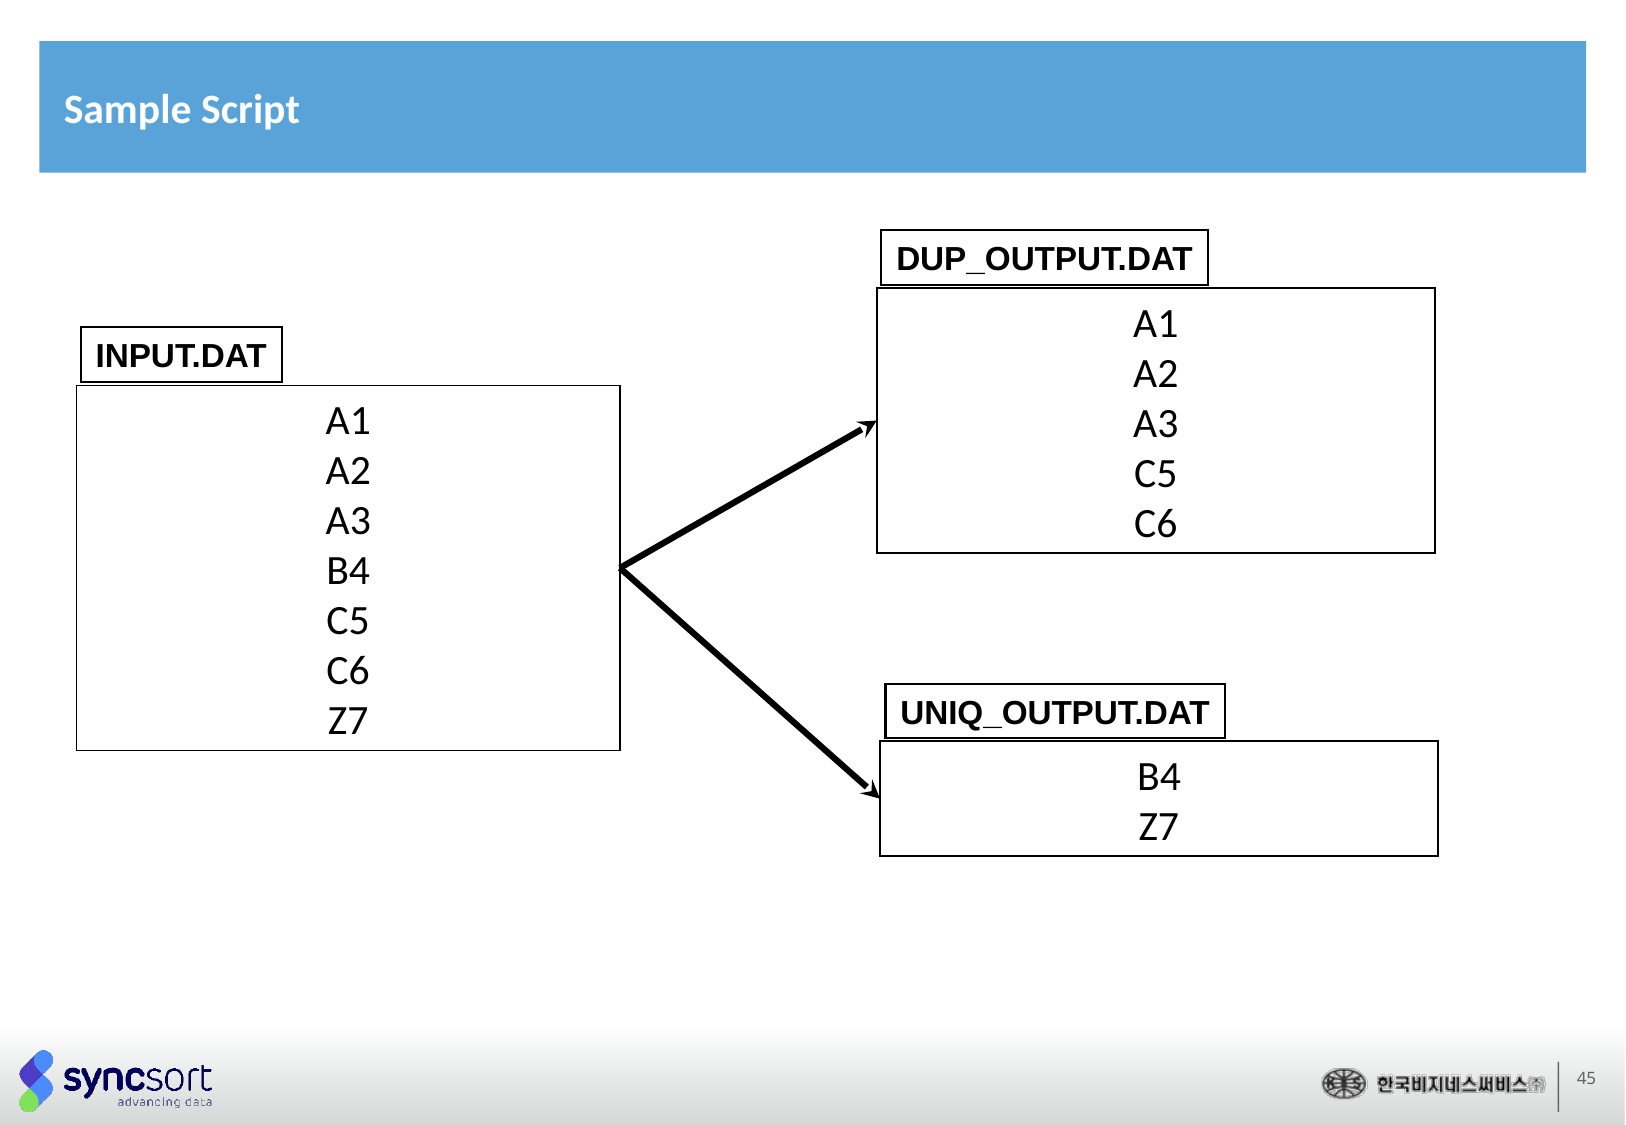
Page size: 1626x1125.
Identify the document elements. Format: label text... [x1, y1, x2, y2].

text_box UNIQ_OUTPUT.DAT [885, 683, 1225, 739]
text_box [620, 568, 880, 799]
text_box B4 Z7 [879, 741, 1439, 857]
text_box A1 A2 A3 B4 C5 C6 Z7 [76, 385, 620, 751]
text_box A1 A2 A3 C5 C6 [876, 288, 1436, 554]
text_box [619, 421, 877, 569]
picture [0, 1024, 1625, 1125]
text_box DUP_OUTPUT.DAT [881, 230, 1208, 285]
text_box INPUT.DAT [80, 327, 282, 382]
text_box Sample Script [48, 47, 1579, 166]
